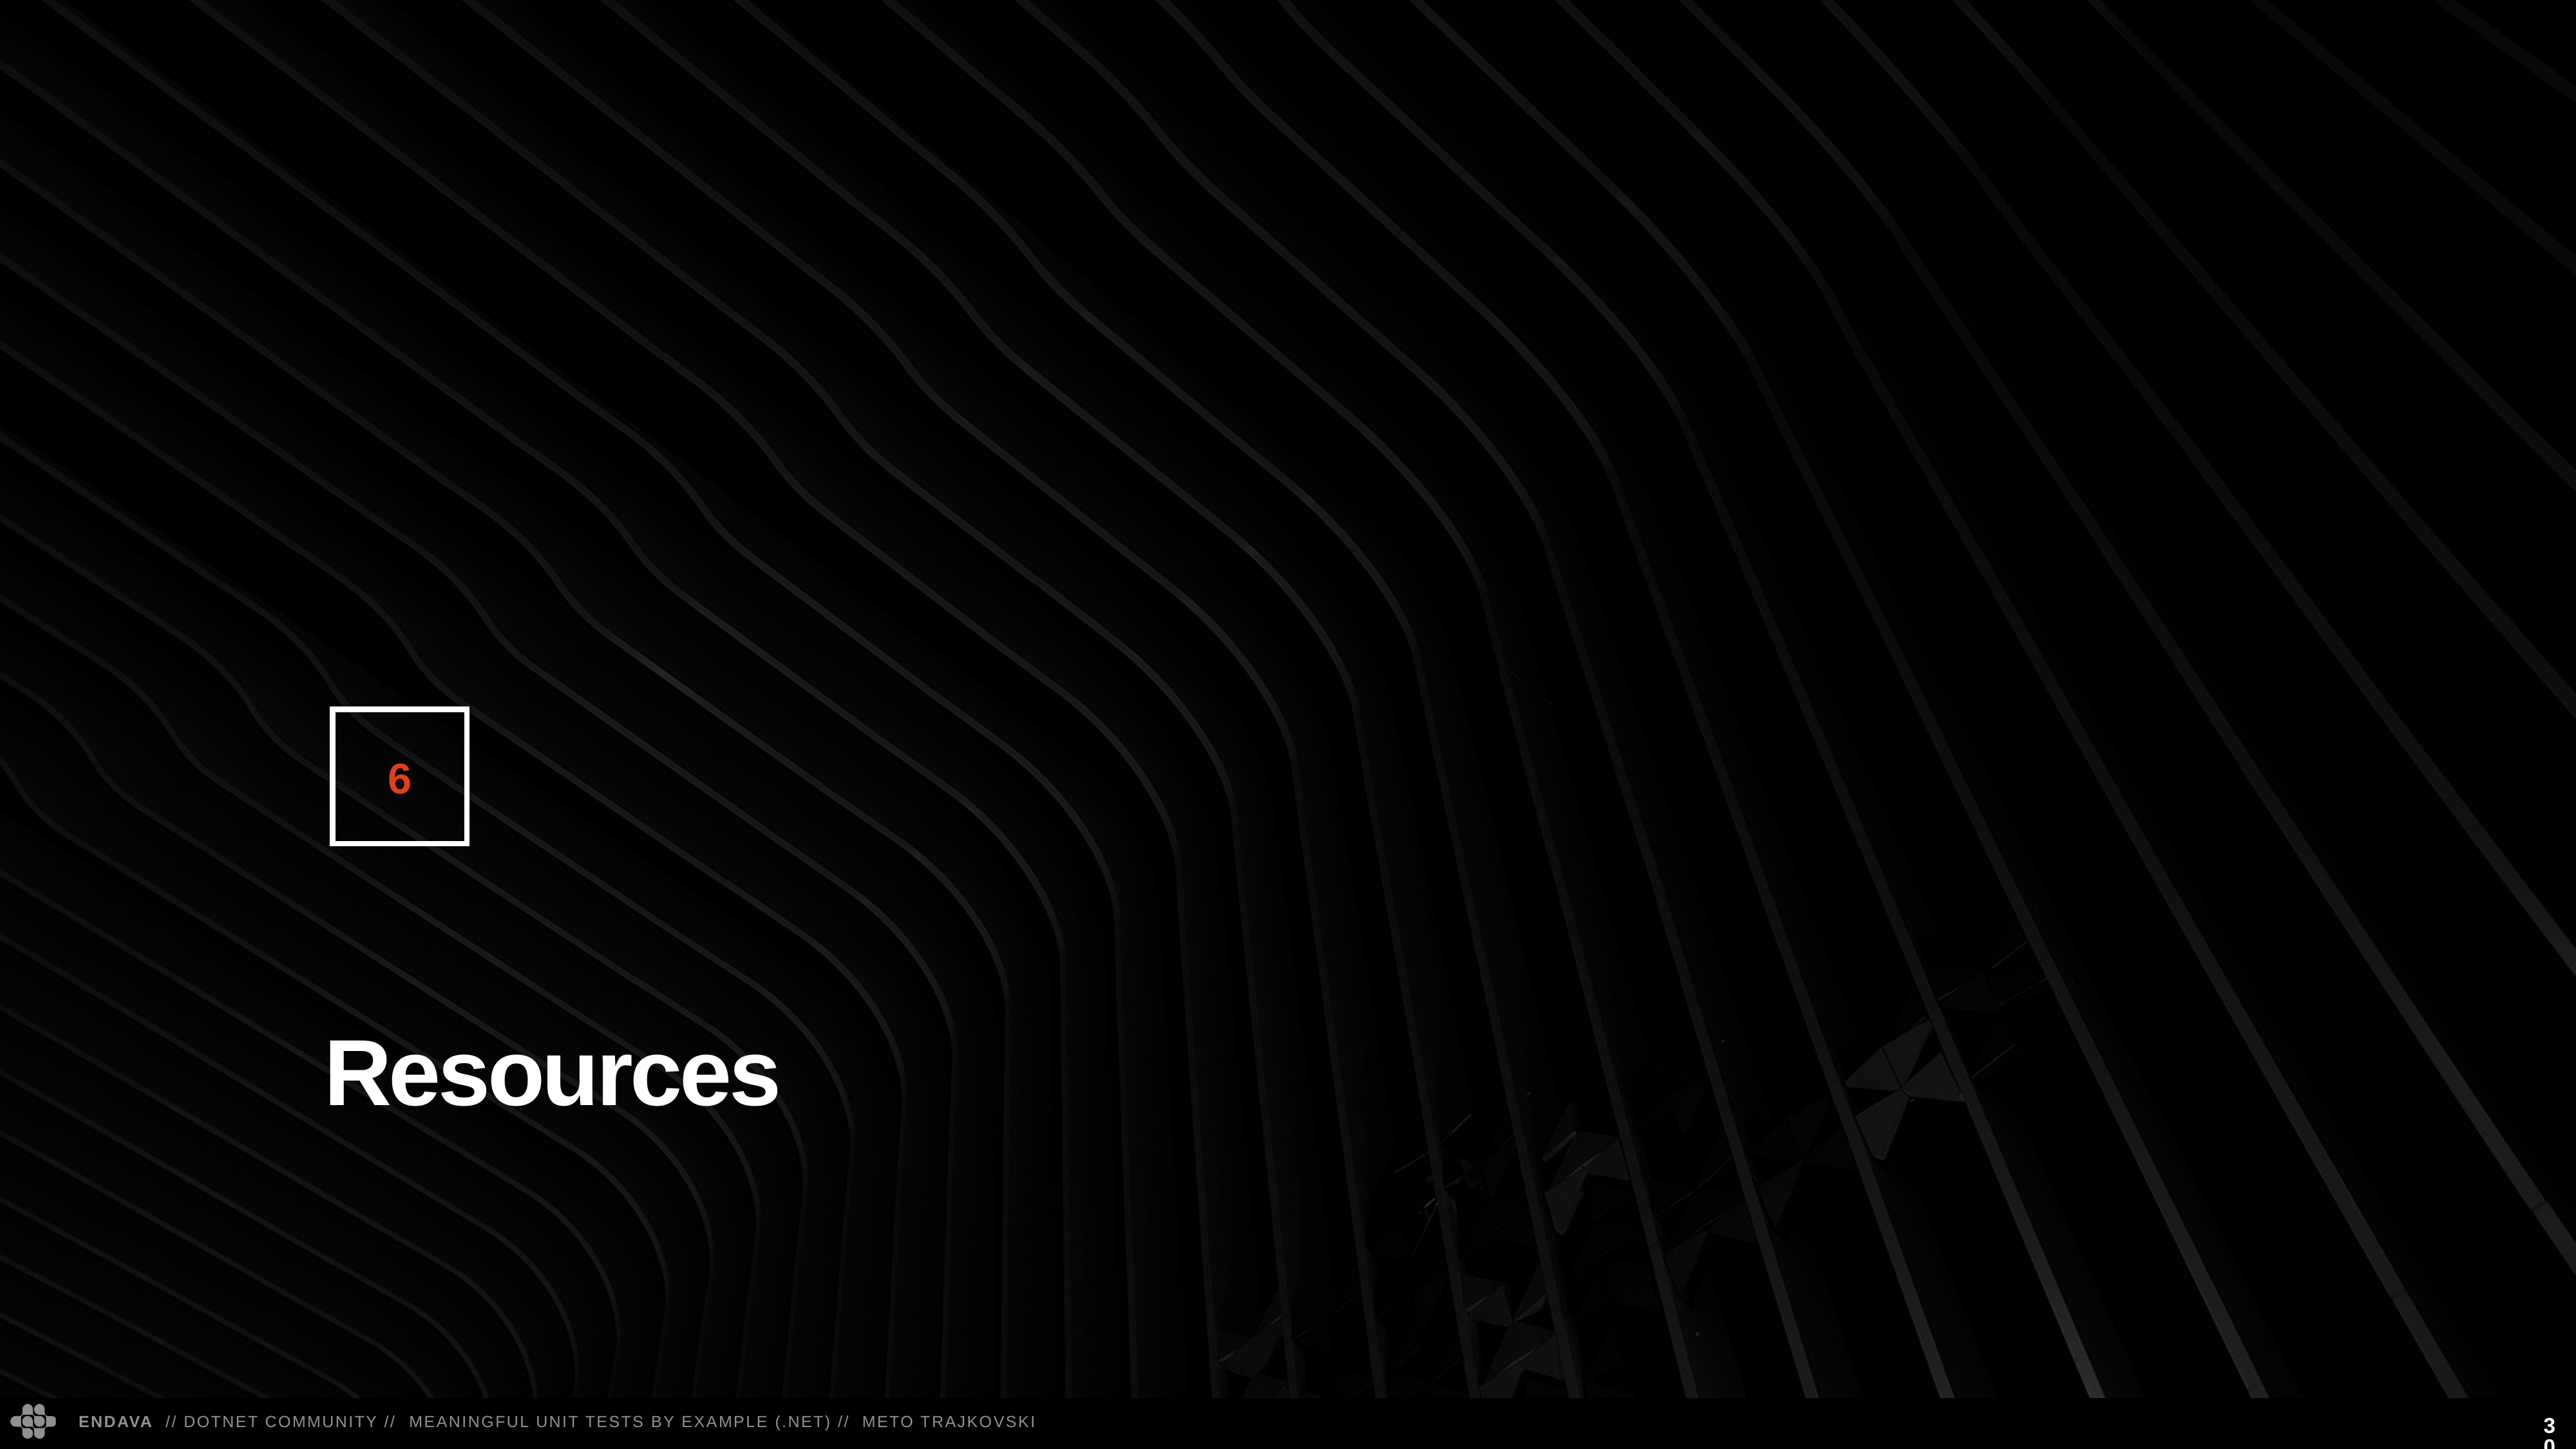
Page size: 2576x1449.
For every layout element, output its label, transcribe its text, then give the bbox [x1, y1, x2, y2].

slide_number 30 [2535, 1403, 2565, 1445]
picture [0, 0, 2576, 1398]
